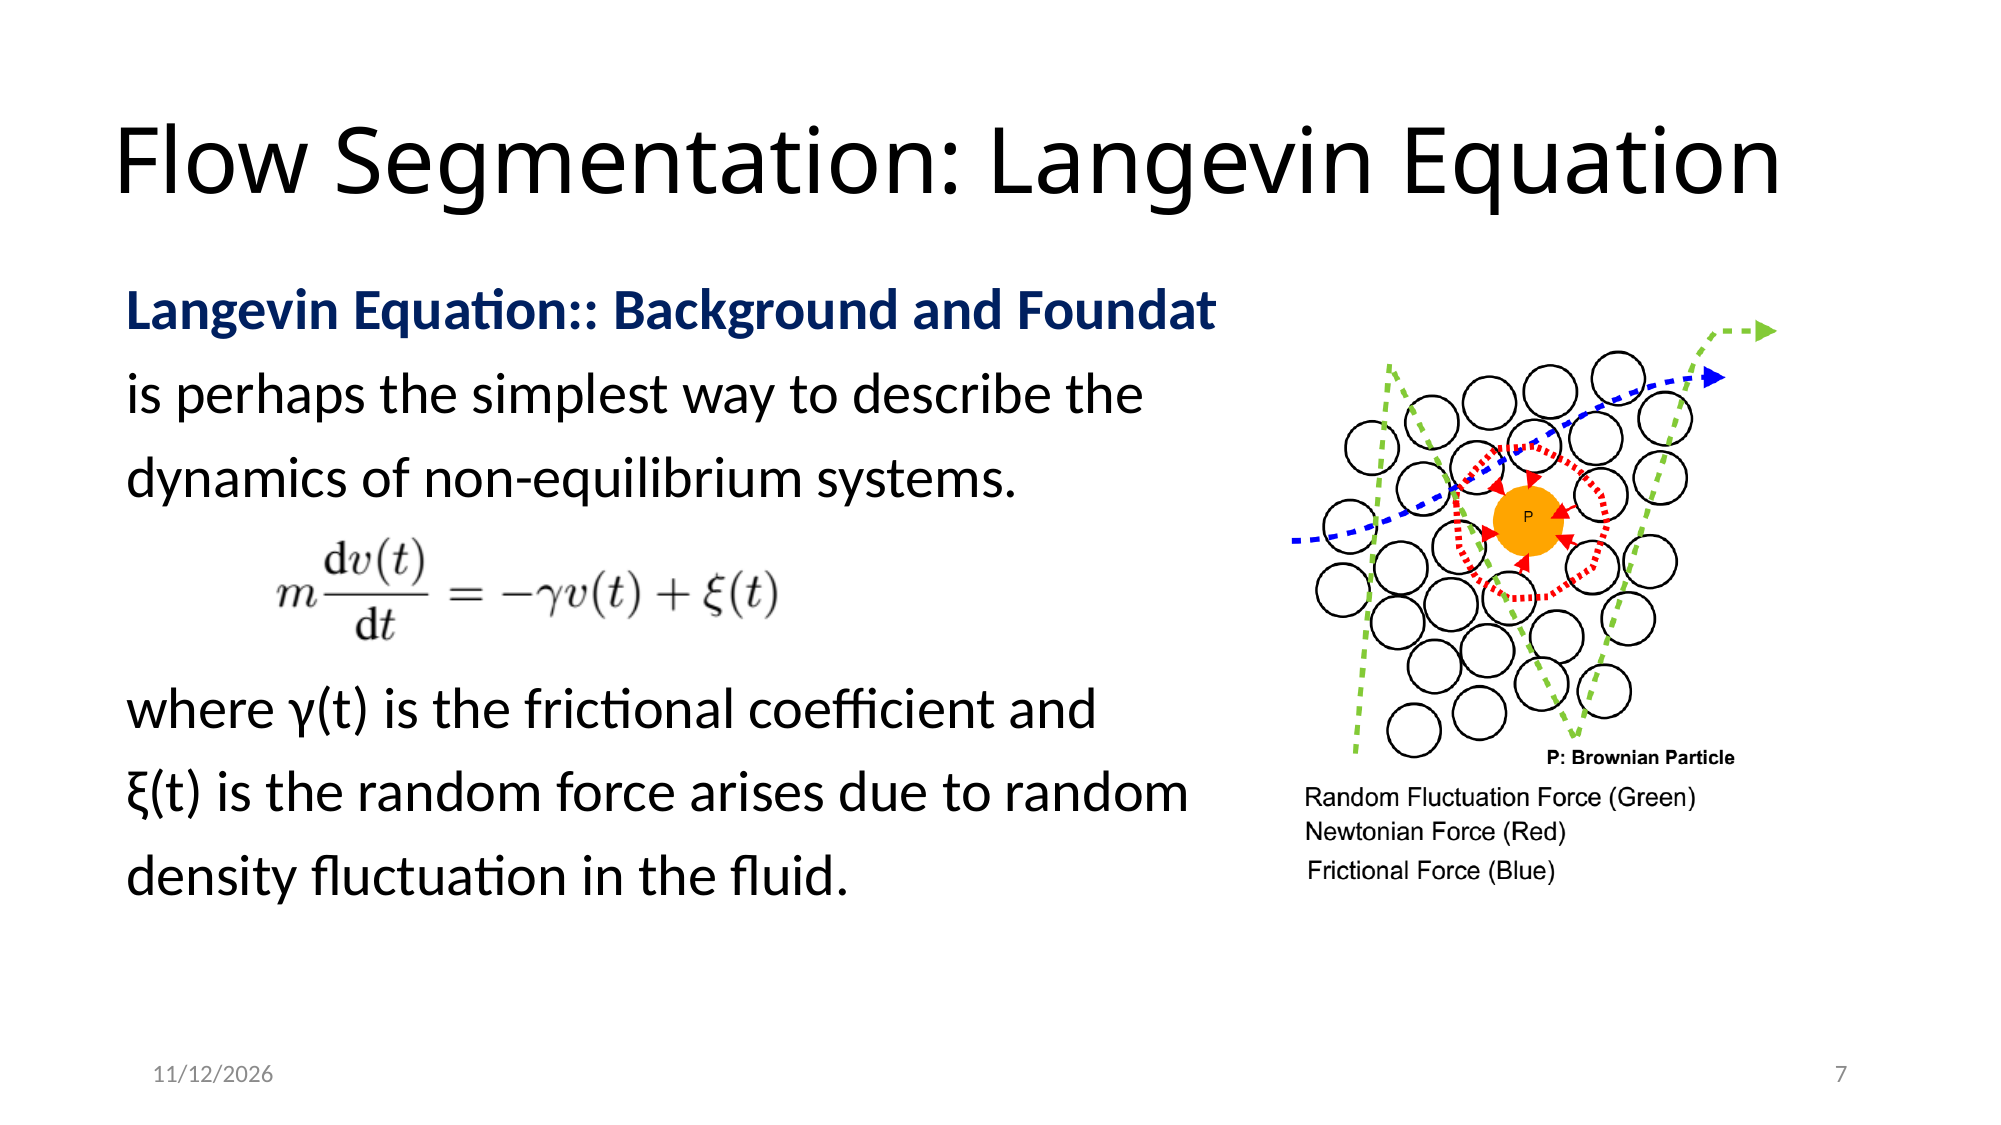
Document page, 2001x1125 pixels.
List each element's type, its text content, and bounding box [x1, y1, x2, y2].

slide_number 7 [1412, 1042, 1863, 1103]
picture [1216, 272, 1863, 904]
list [228, 516, 815, 660]
title Flow Segmentation: Langevin Equation [97, 54, 1823, 273]
list Langevin Equation:: Background and Foundation is perhaps the simplest way to describe the dynamics of non-equilibrium systems. where γ(t) is the frictional coefficient and ξ(t) is the random force arises due to random density fluctuation in the fluid. [111, 272, 1842, 1097]
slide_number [137, 1042, 588, 1103]
